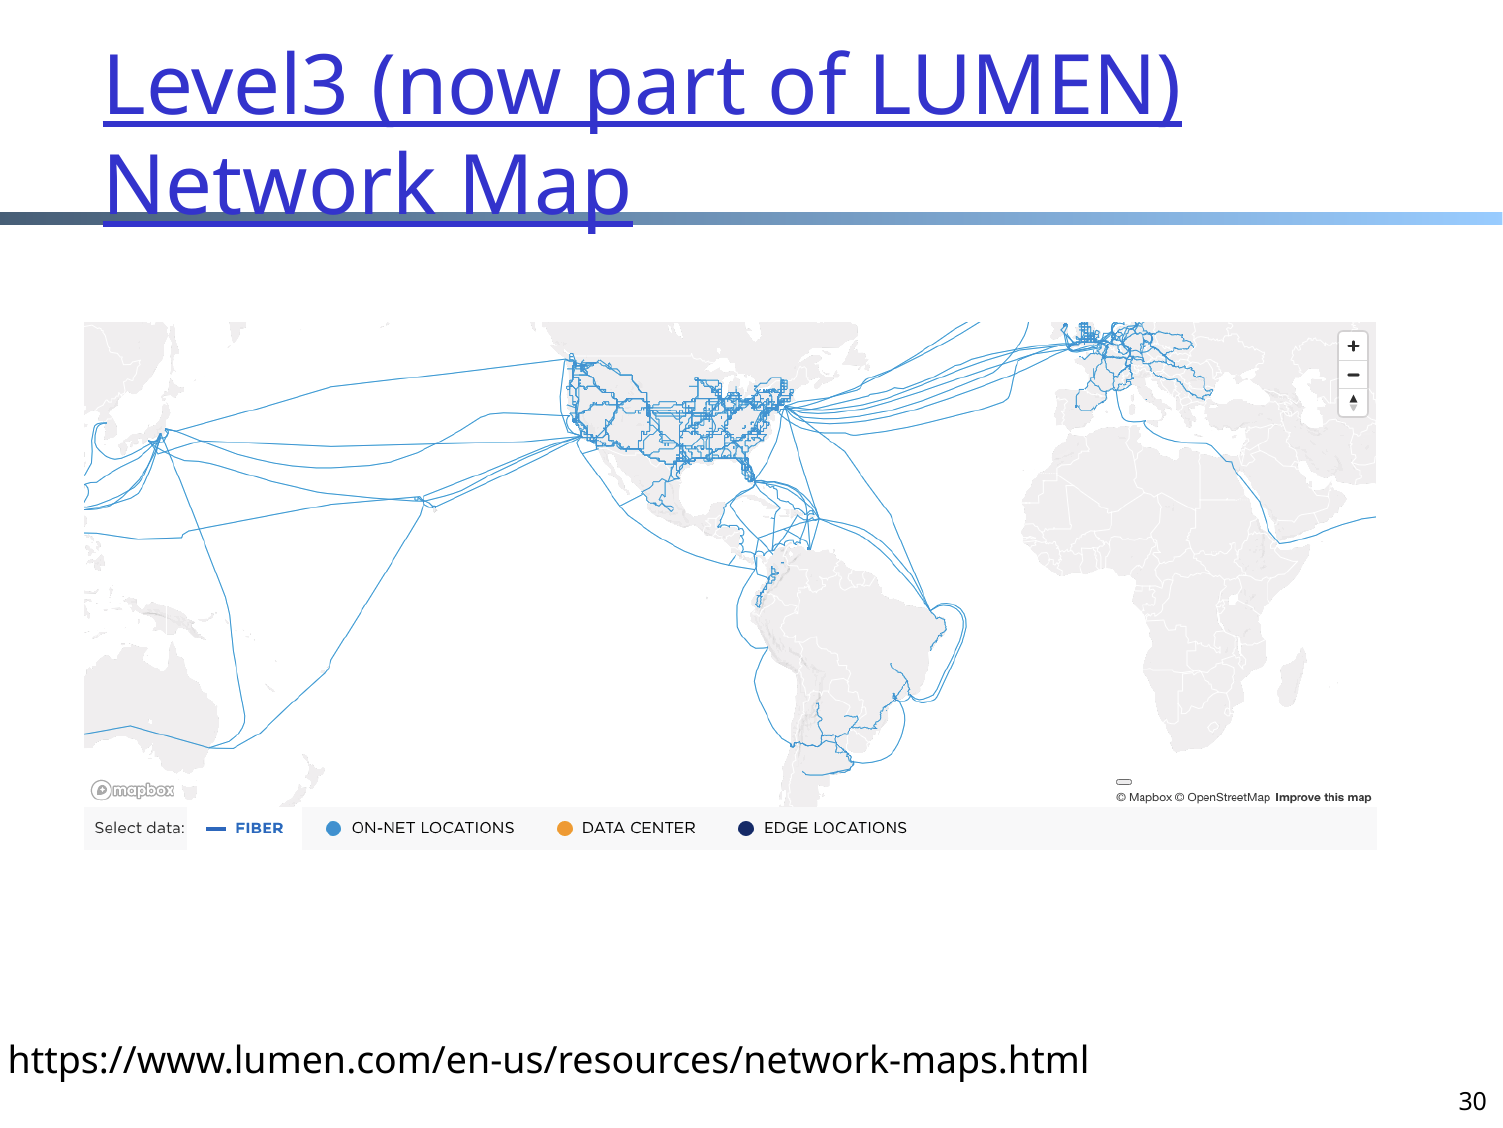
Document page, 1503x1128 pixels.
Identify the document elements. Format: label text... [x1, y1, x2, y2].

title Level3 (now part of LUMEN) Network Map [87, 37, 1365, 226]
slide_number 30 [1151, 1051, 1503, 1128]
text_box https://www.lumen.com/en-us/resources/network-maps.html [0, 1028, 1105, 1089]
picture [79, 313, 1393, 865]
